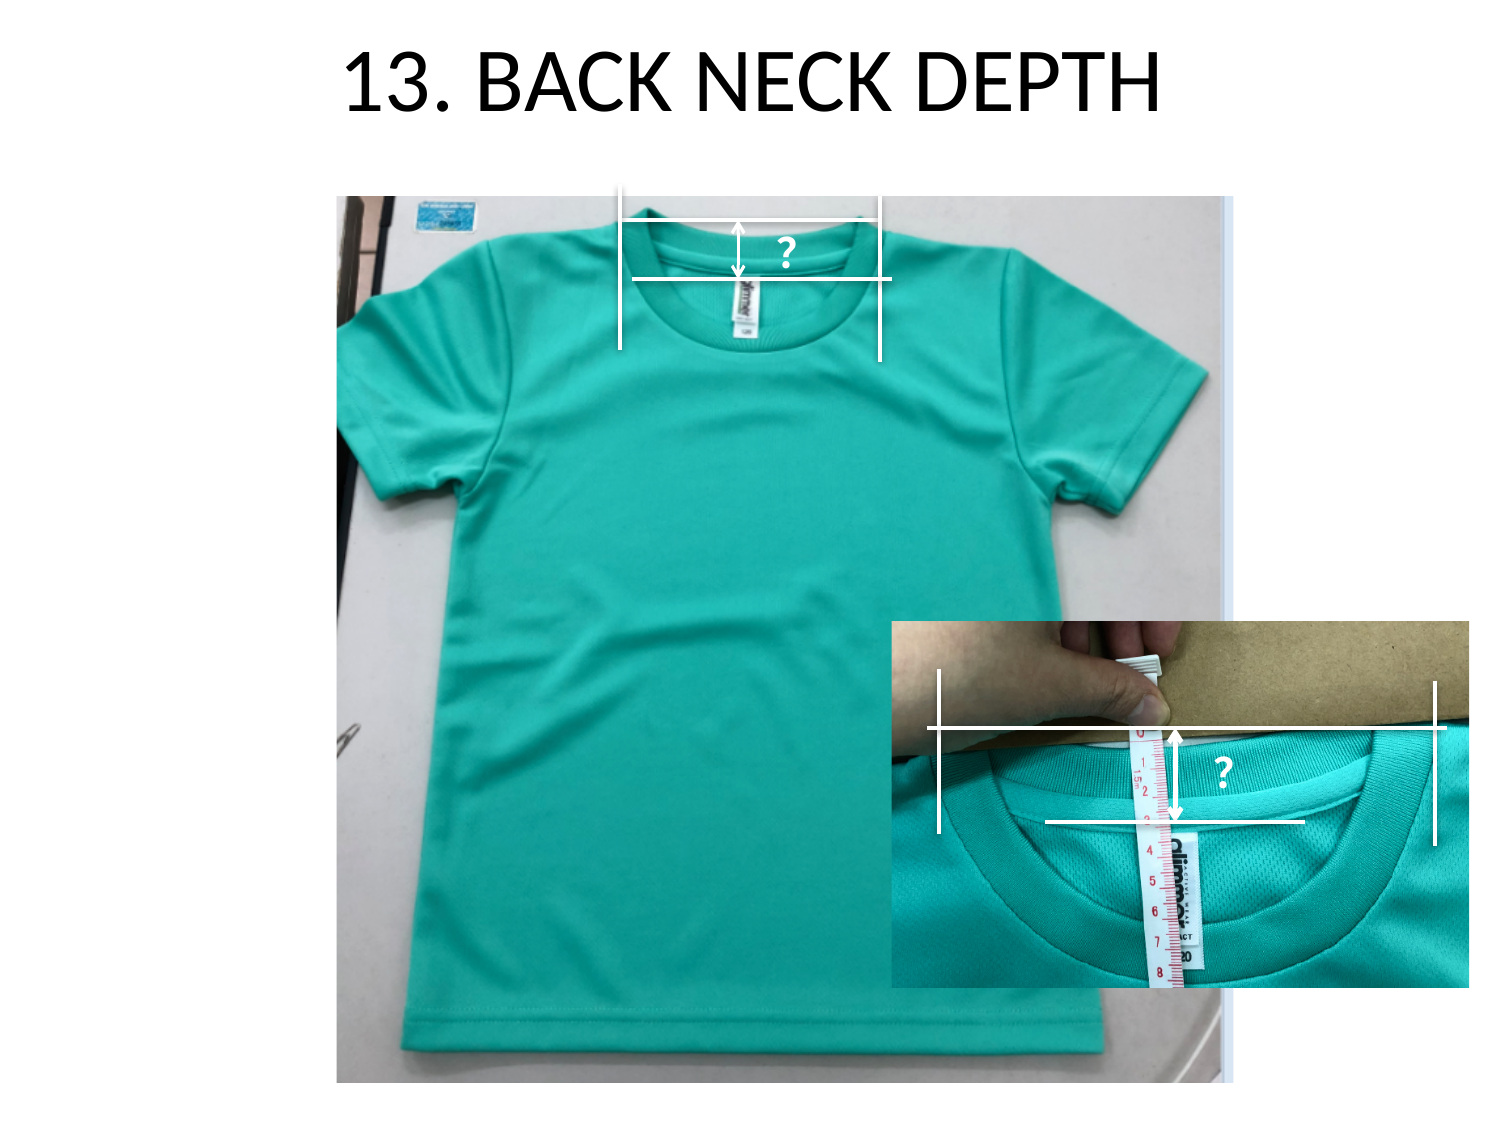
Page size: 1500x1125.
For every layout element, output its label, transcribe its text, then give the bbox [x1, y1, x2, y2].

picture [739, 221, 879, 278]
picture [336, 190, 1470, 1088]
title 13. BACK NECK DEPTH [76, 0, 1427, 149]
